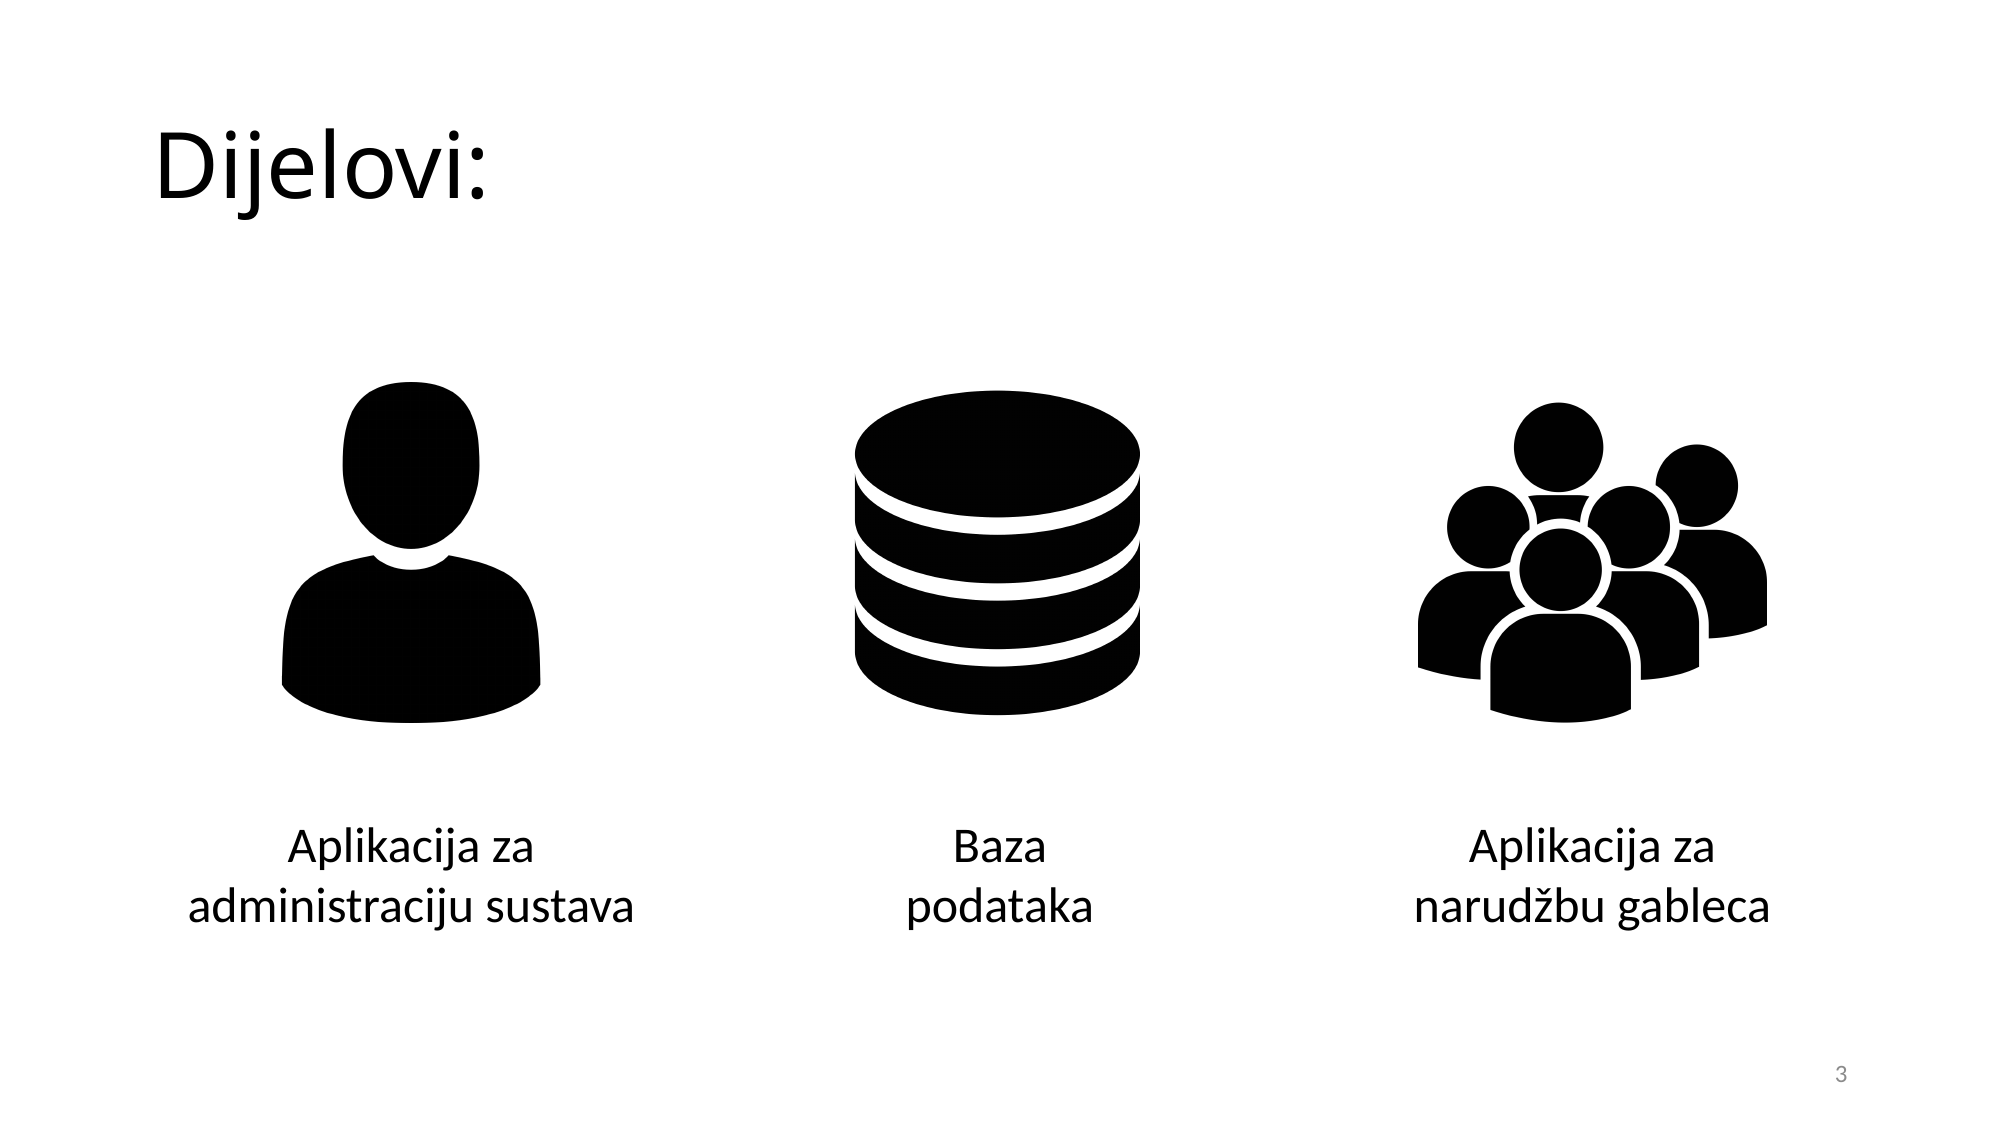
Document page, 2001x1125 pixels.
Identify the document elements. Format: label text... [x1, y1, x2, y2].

slide_number 3 [1412, 1042, 1863, 1103]
text_box Aplikacija za narudžbu gableca [1366, 804, 1819, 940]
picture [241, 382, 581, 723]
text_box Aplikacija za administraciju sustava [161, 804, 662, 940]
title Dijelovi: [137, 59, 1863, 278]
picture [1418, 388, 1767, 737]
picture [826, 388, 1174, 736]
text_box Baza podataka [773, 804, 1226, 940]
